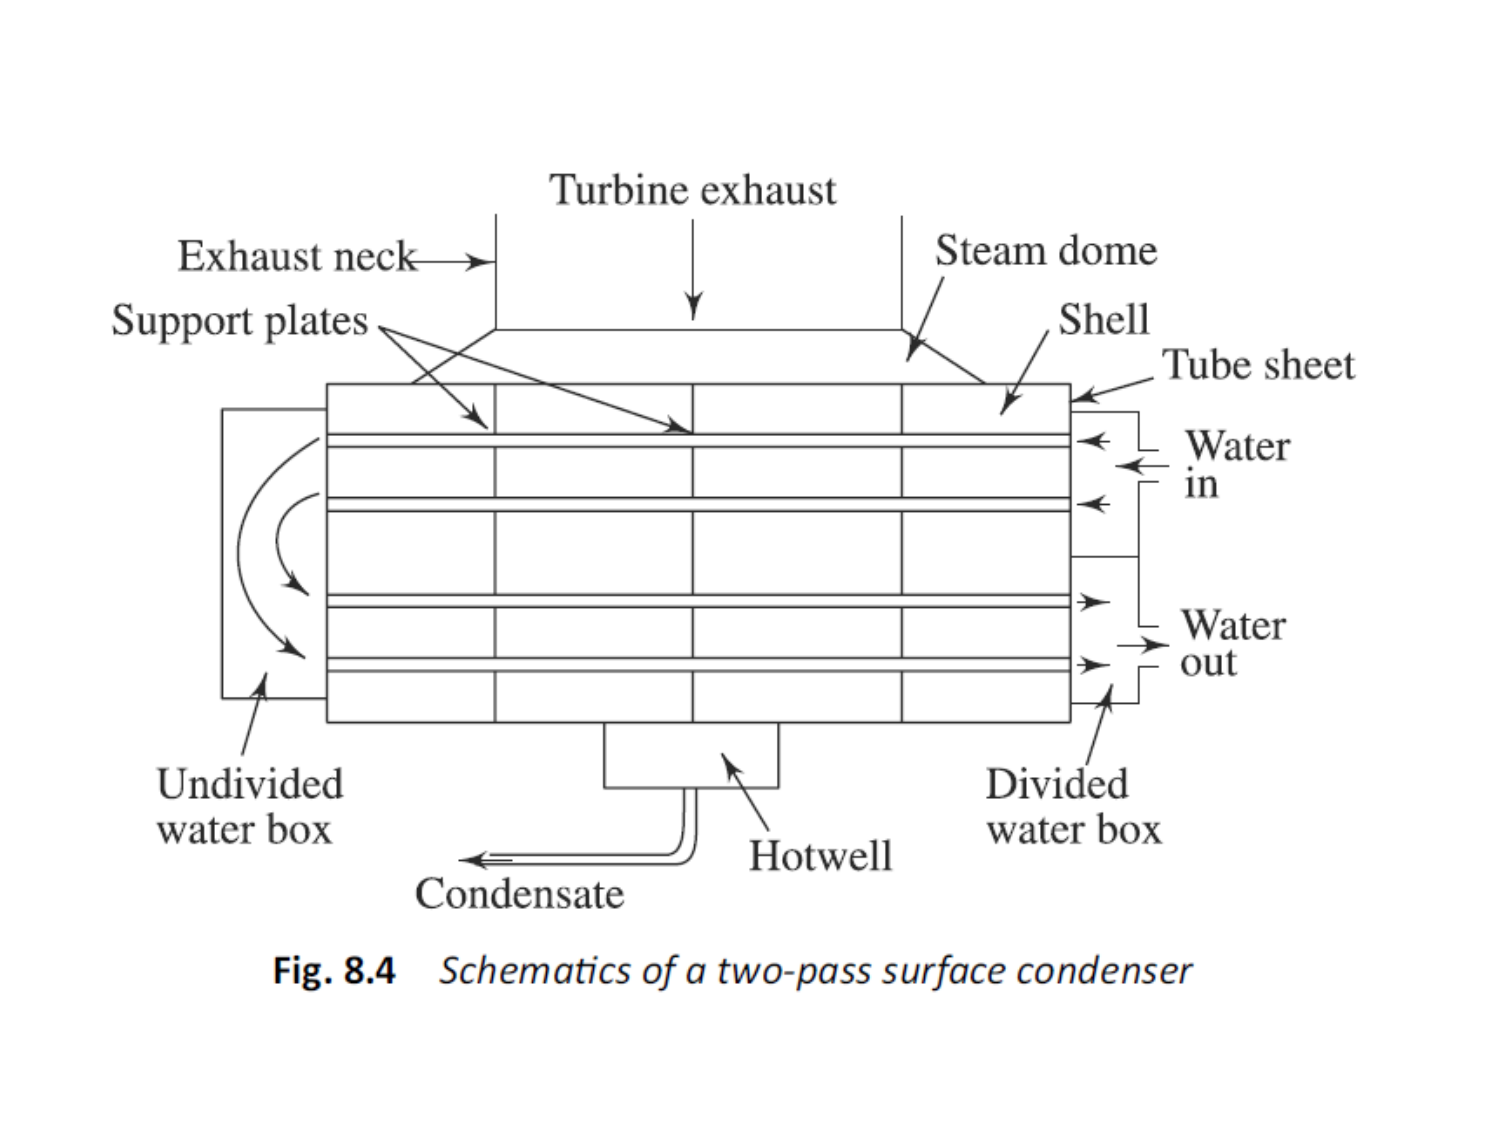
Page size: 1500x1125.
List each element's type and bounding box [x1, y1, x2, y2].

list [100, 148, 1370, 1010]
